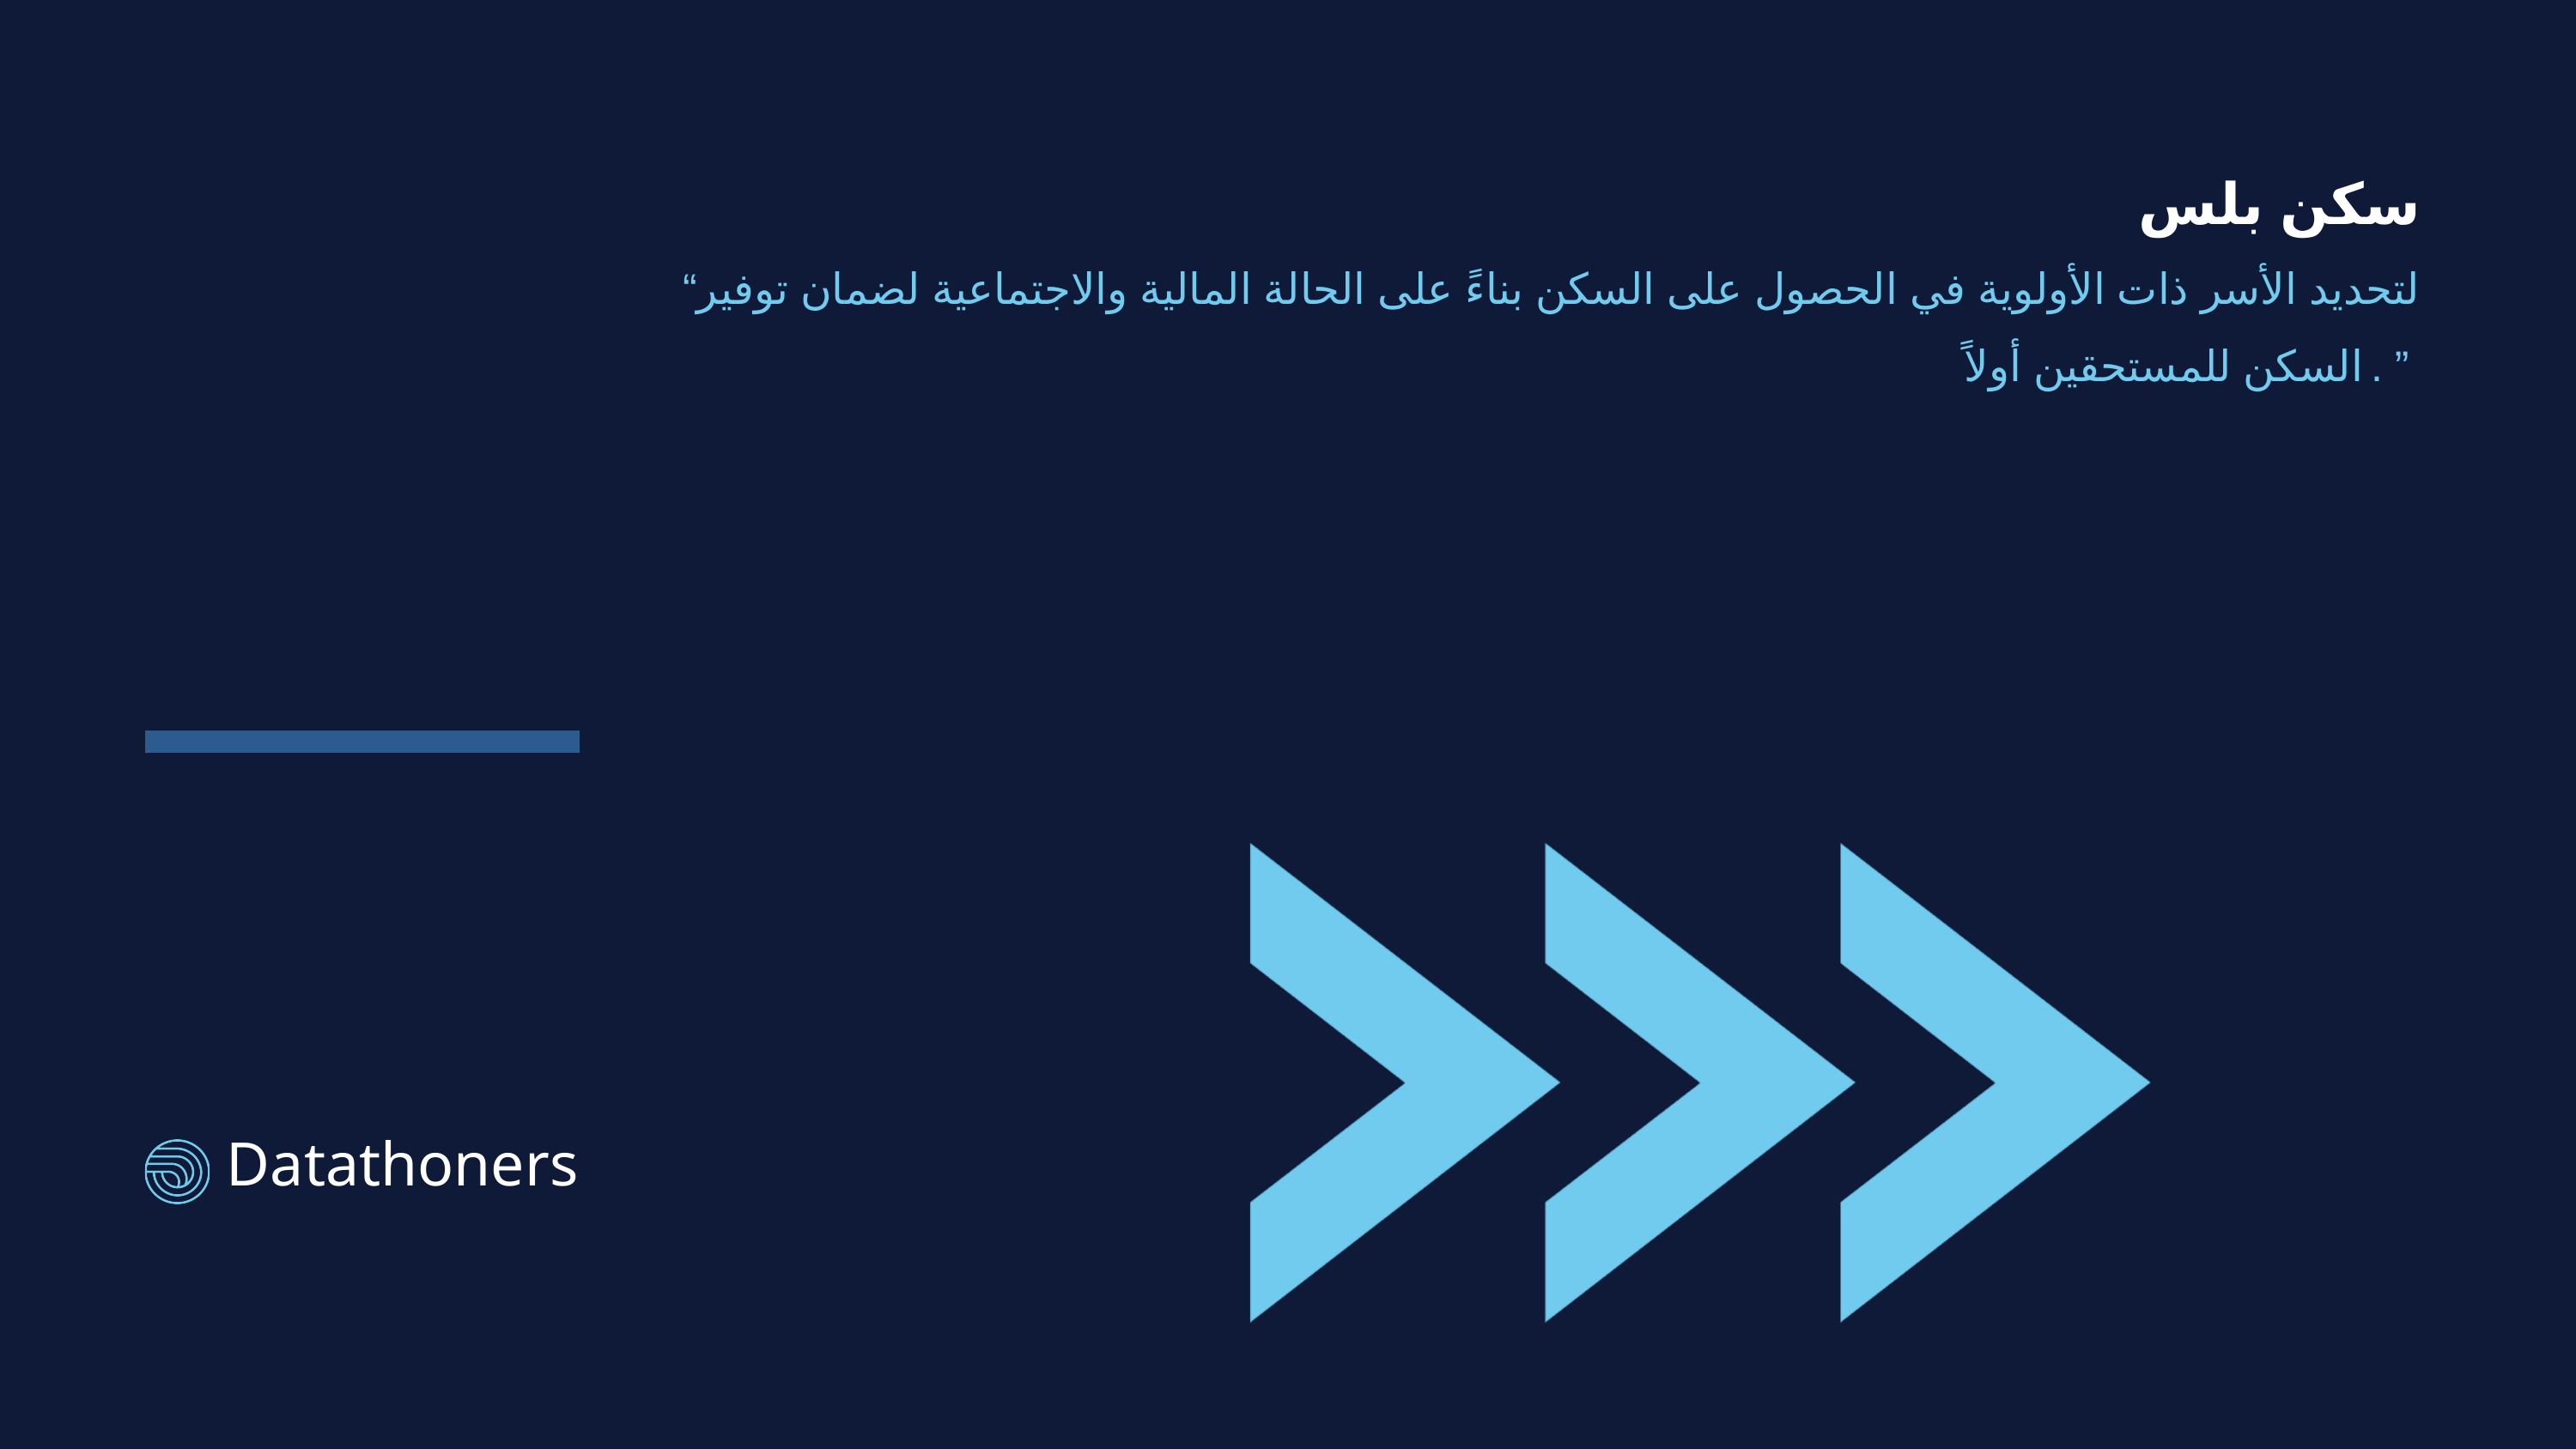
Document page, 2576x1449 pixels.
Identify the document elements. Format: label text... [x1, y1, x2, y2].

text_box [144, 705, 580, 1125]
text_box سكن بلس “لتحديد الأسر ذات الأولوية في الحصول على السكن بناءً على الحالة المالية والاجتماعية لضمان توفير السكن للمستحقين أولاً. ” [561, 125, 2434, 397]
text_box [144, 1125, 719, 1204]
text_box [1248, 843, 2154, 1323]
